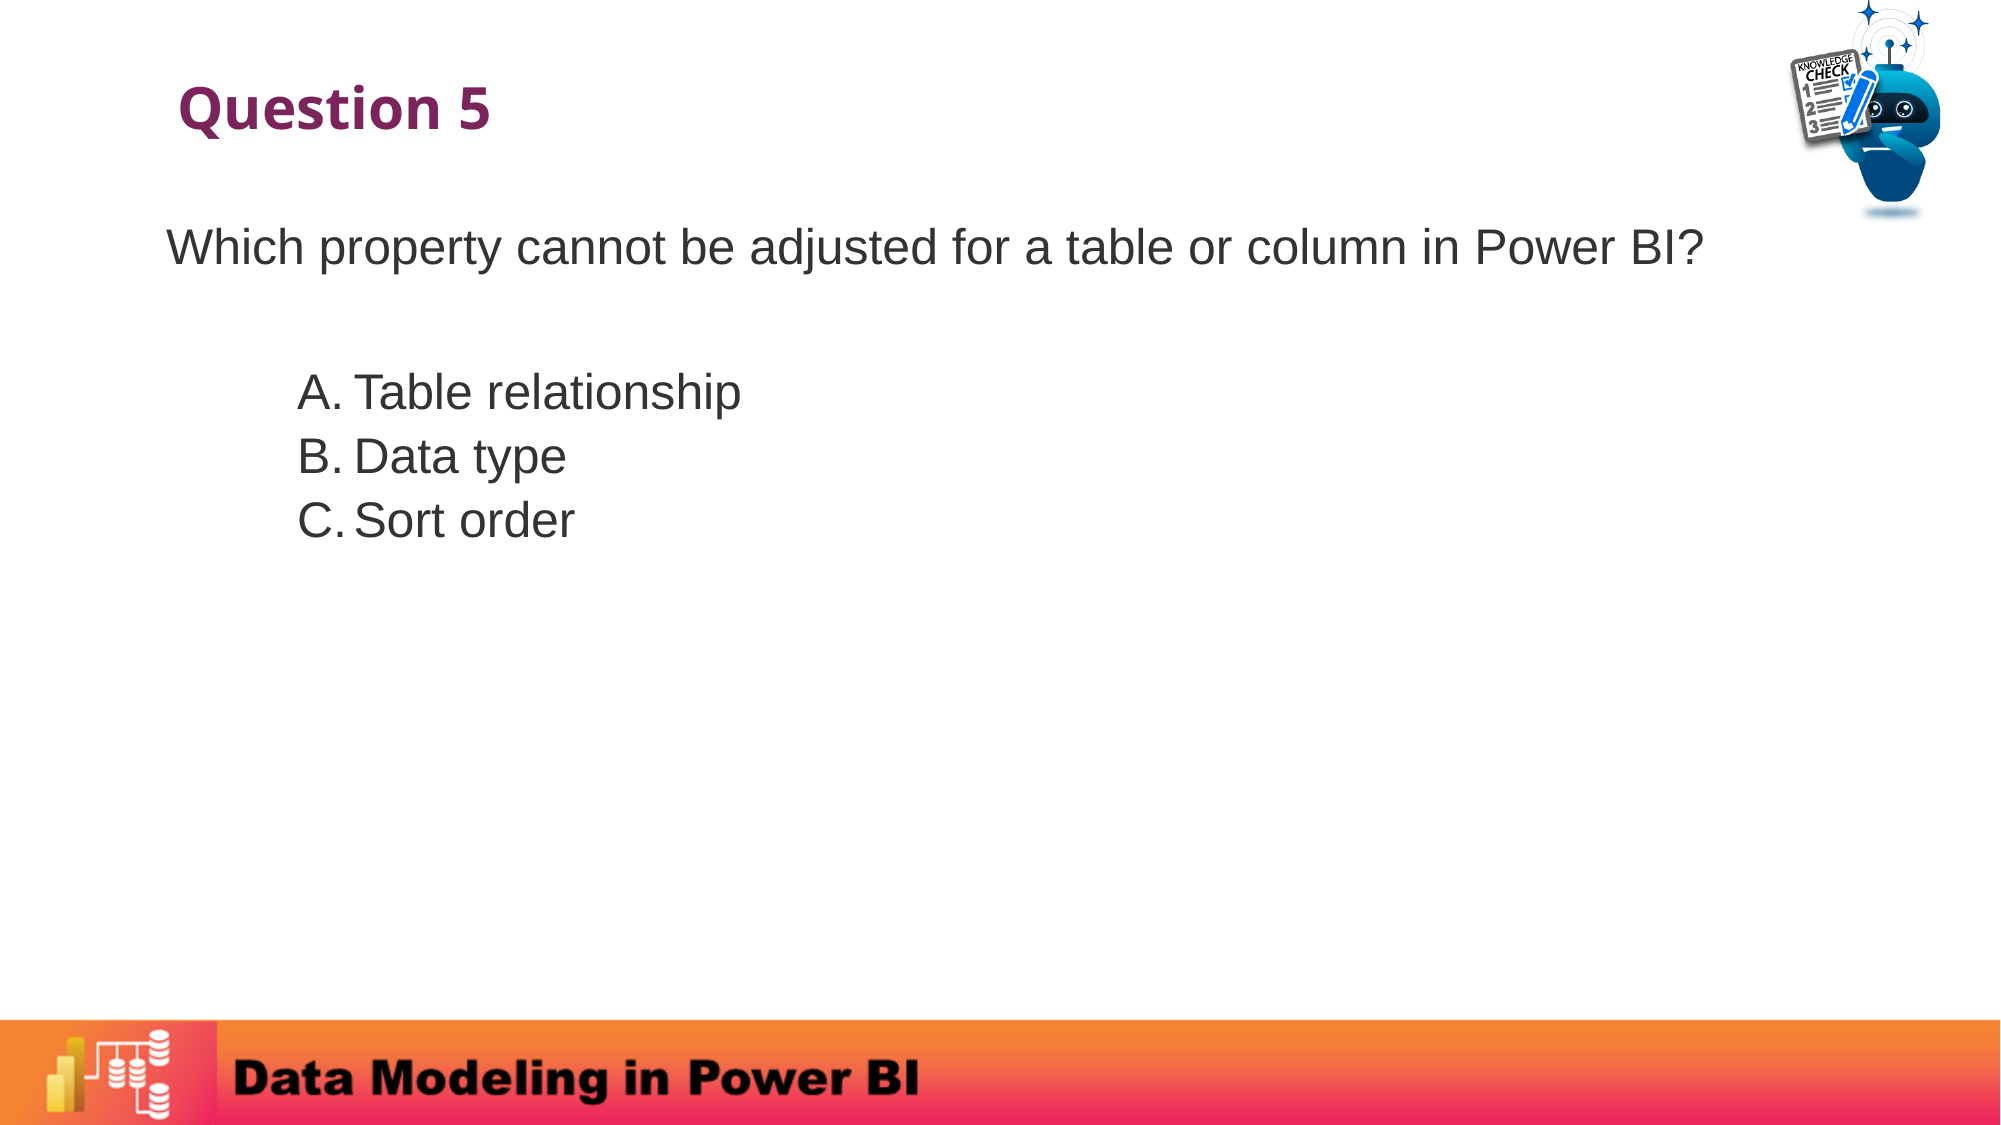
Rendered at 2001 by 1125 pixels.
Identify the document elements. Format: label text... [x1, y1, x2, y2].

picture [0, 0, 2001, 1125]
text_box Question 5 [163, 58, 1163, 149]
text_box Which property cannot be adjusted for a table or column in Power BI? Table relationship Data type Sort order [113, 202, 1972, 556]
